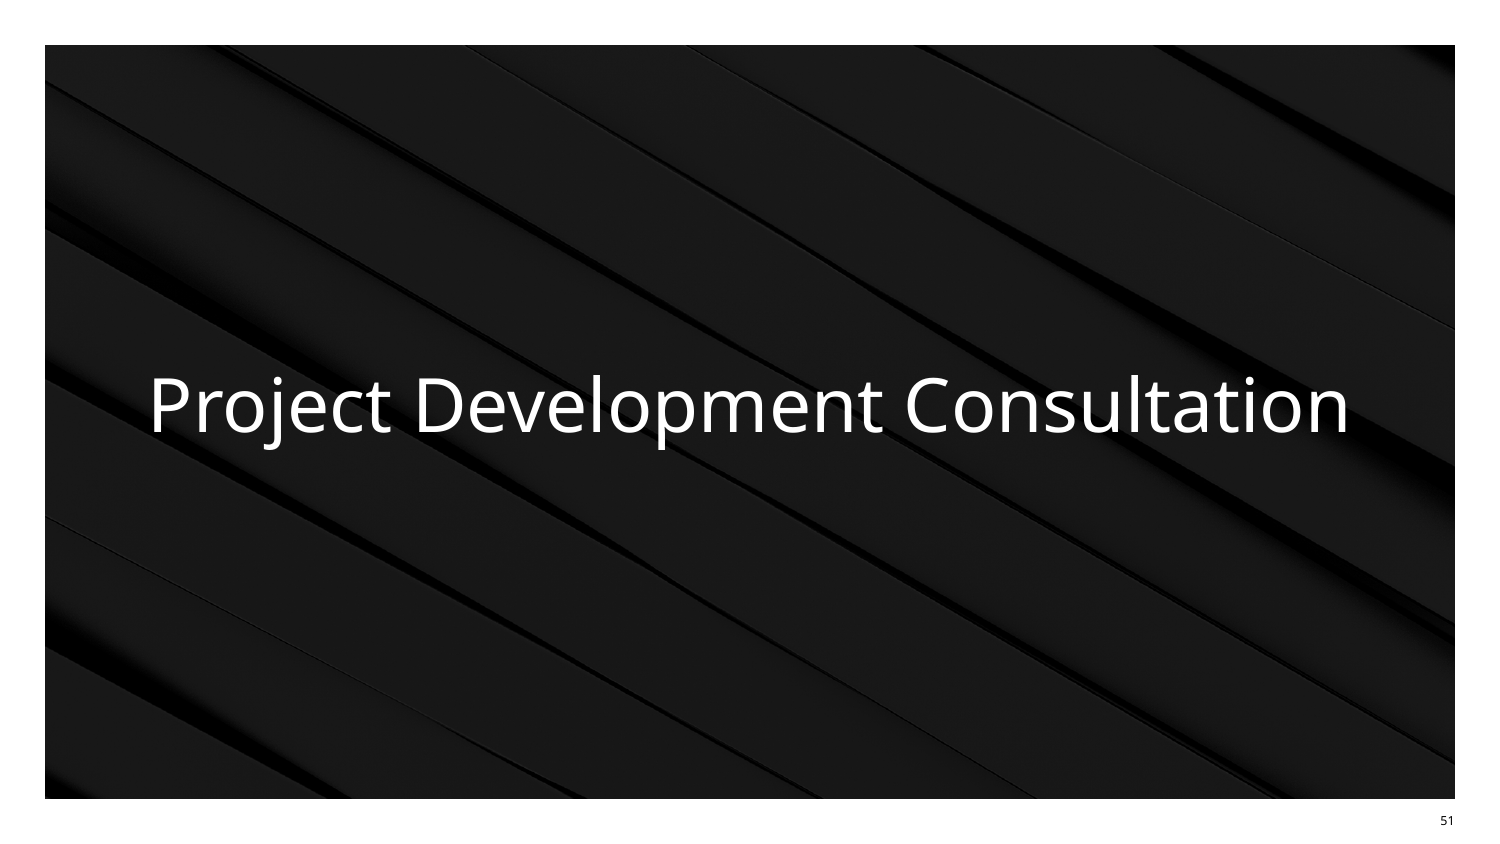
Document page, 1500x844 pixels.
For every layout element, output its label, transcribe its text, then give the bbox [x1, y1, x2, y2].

title Project Development Consultation [45, 342, 1455, 473]
picture [45, 473, 1455, 799]
picture [45, 45, 1455, 342]
